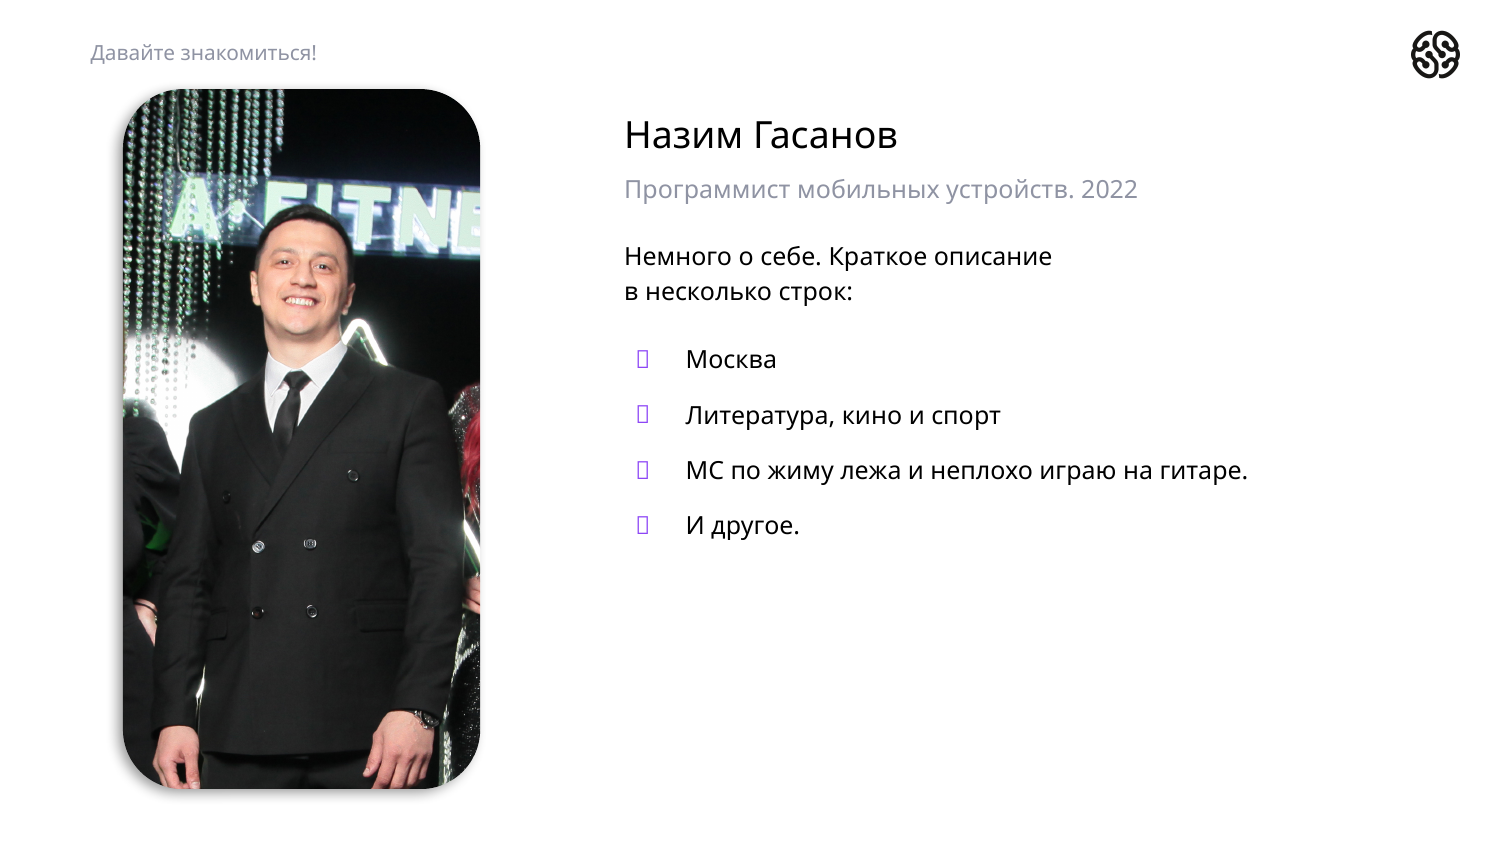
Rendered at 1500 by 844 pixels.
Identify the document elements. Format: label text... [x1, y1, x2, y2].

picture [1411, 30, 1460, 79]
subtitle Программист мобильных устройств. 2022 [624, 168, 1412, 236]
subtitle Немного о себе. Краткое описание в несколько строк: Москва Литература, кино и спорт МС по жиму лежа и неплохо играю на гитаре. И другое. [624, 236, 1412, 726]
subtitle Давайте знакомиться! [88, 24, 1066, 84]
picture [122, 88, 481, 790]
title Назим Гасанов [624, 118, 1412, 168]
